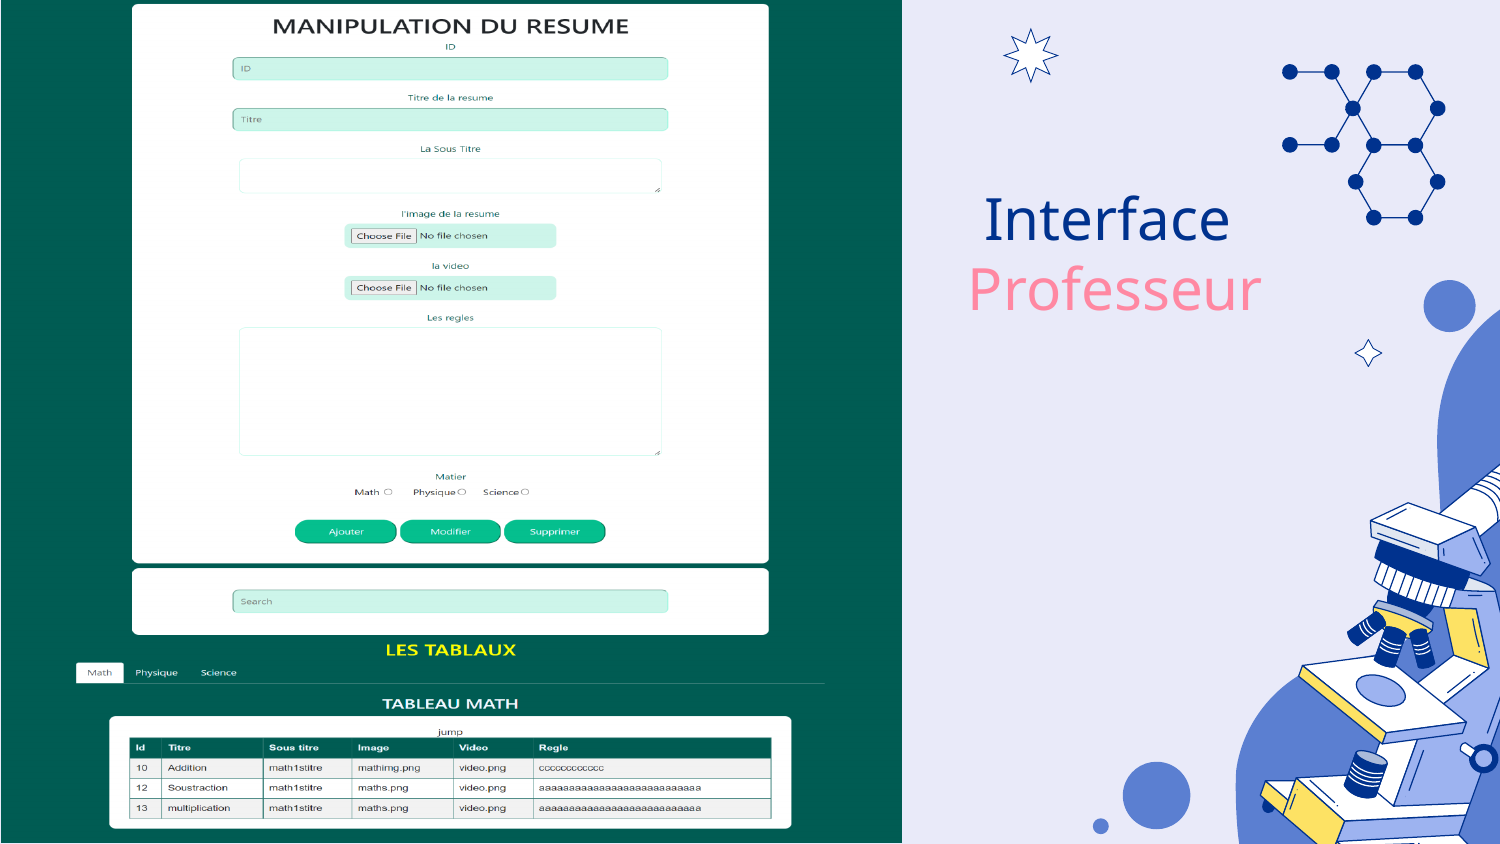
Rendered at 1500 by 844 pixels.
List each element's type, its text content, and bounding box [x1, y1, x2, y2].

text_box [1259, 456, 1500, 844]
title Interface Professeur [906, 205, 1447, 300]
picture [1, 0, 902, 844]
